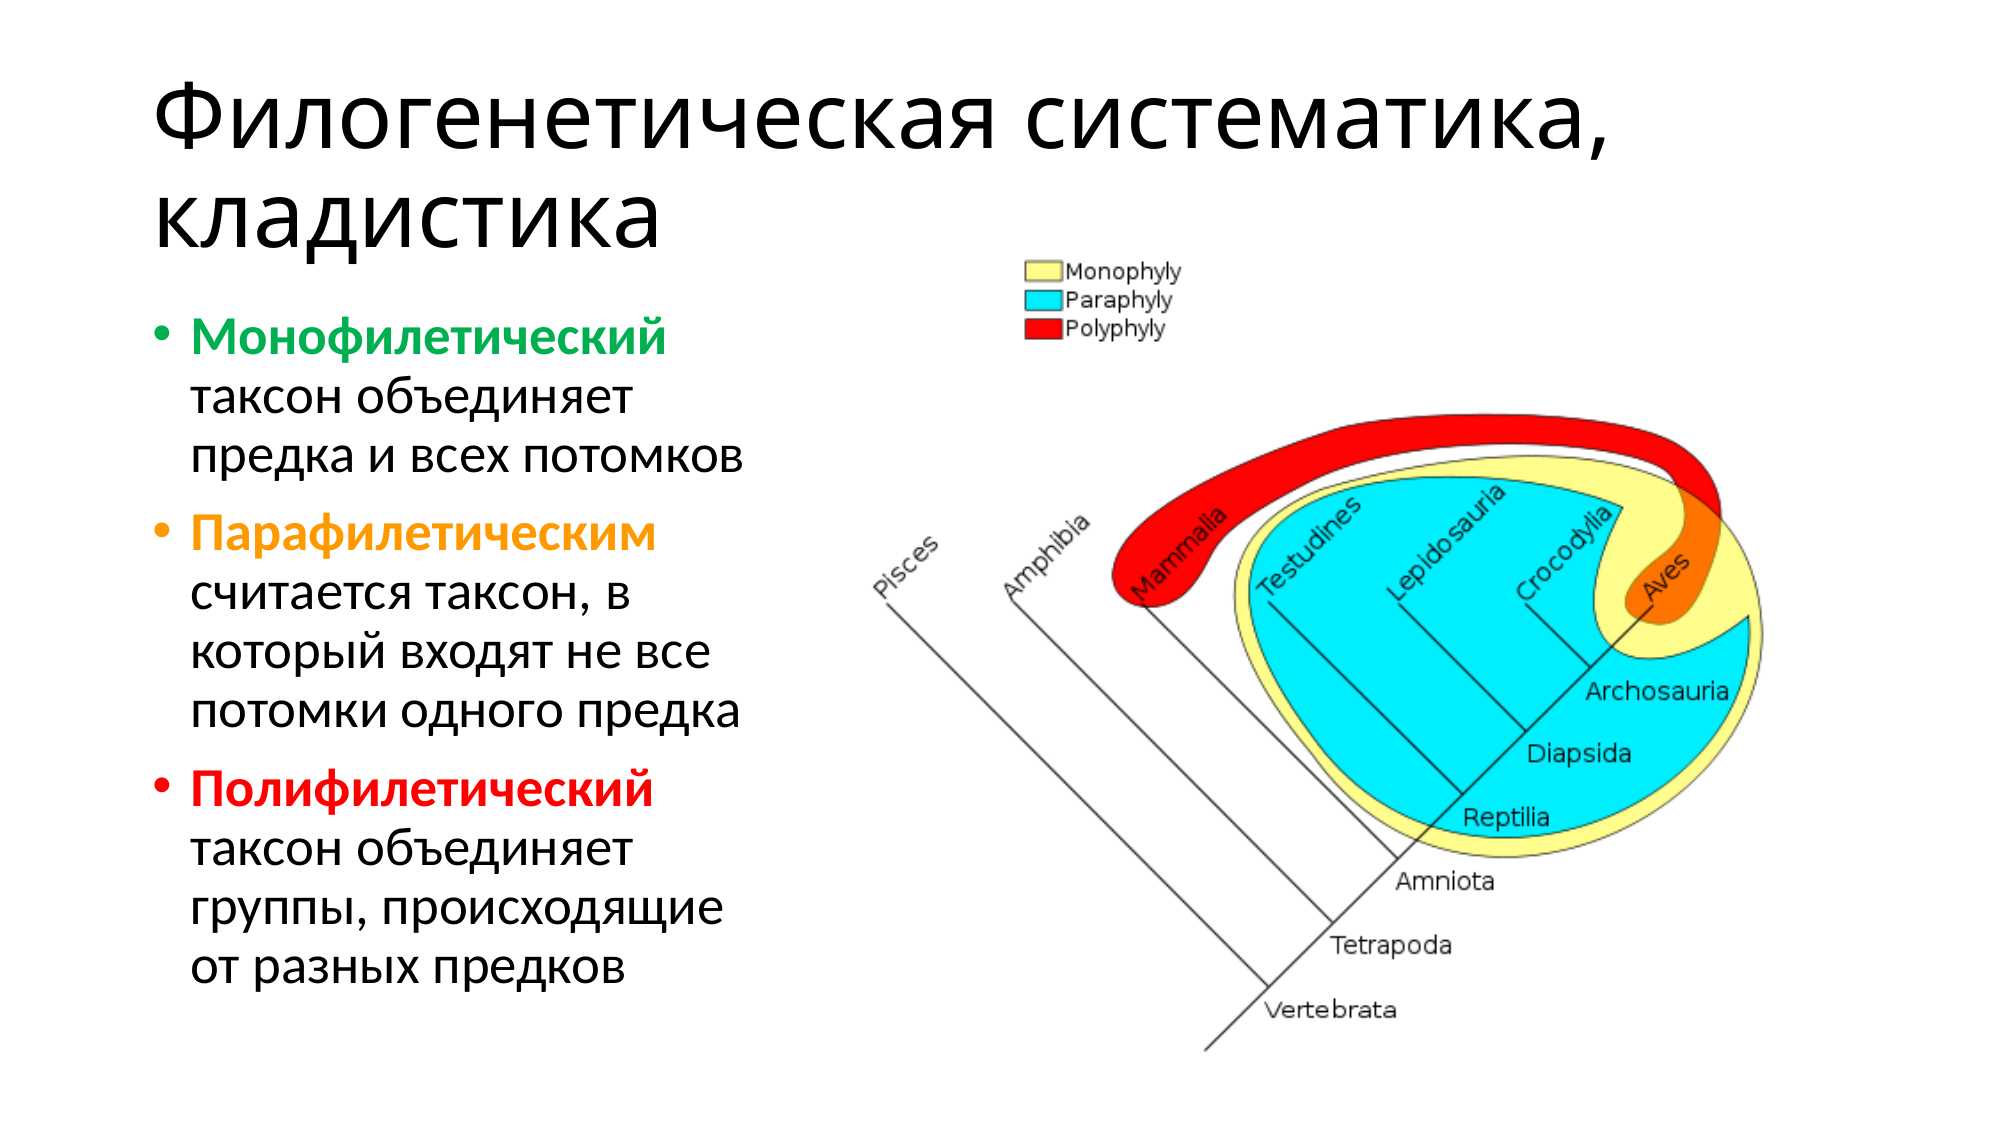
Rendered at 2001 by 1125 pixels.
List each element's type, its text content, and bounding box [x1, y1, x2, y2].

picture [826, 237, 1810, 1075]
list Монофилетический таксон объединяет предка и всех потомков Парафилетическим считается таксон, в который входят не все потомки одного предка Полифилетический таксон объединяет группы, происходящие от разных предков [137, 299, 774, 1014]
title Филогенетическая систематика, кладистика [137, 59, 1863, 278]
